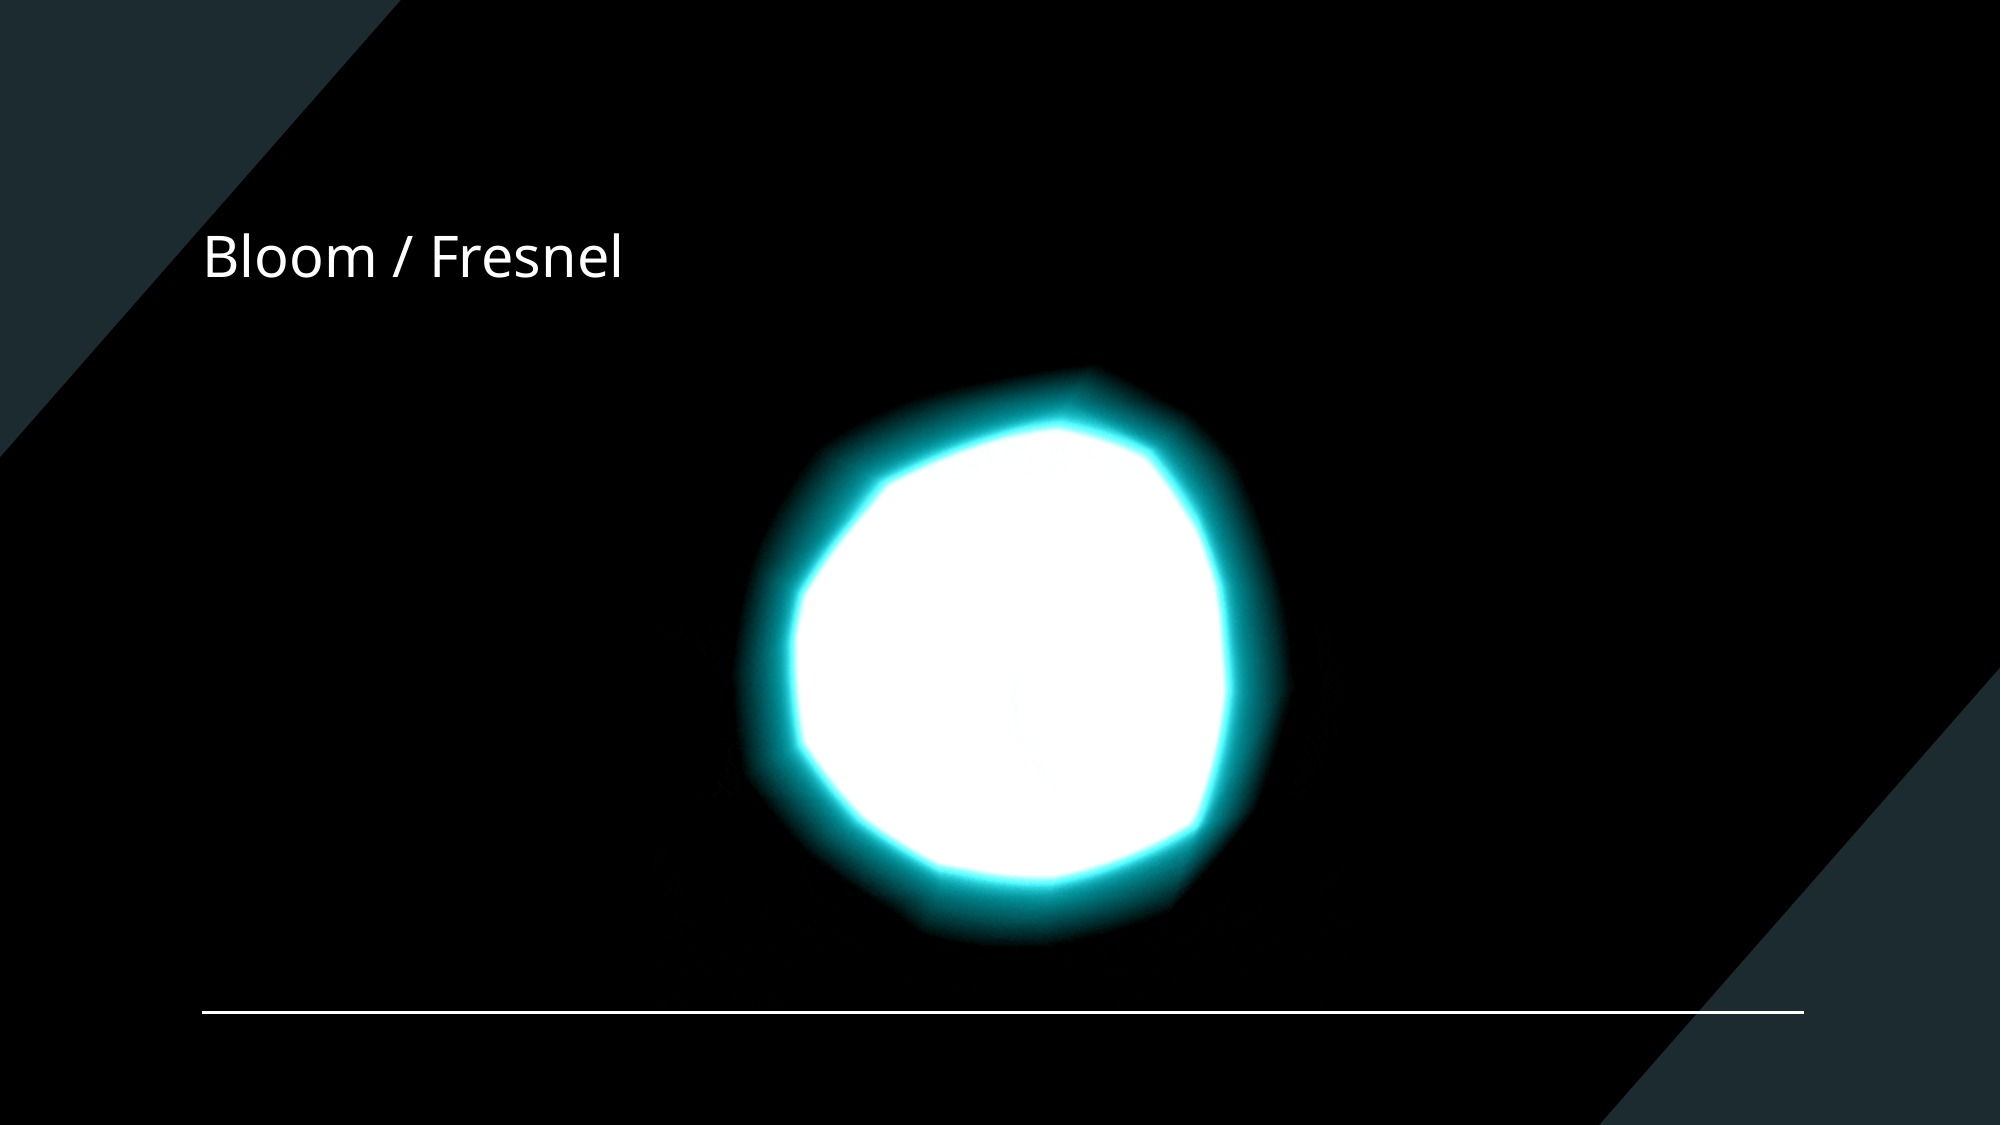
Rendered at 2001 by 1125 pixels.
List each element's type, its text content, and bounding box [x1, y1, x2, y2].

picture [654, 353, 1346, 1009]
title Bloom / Fresnel [187, 143, 1813, 367]
